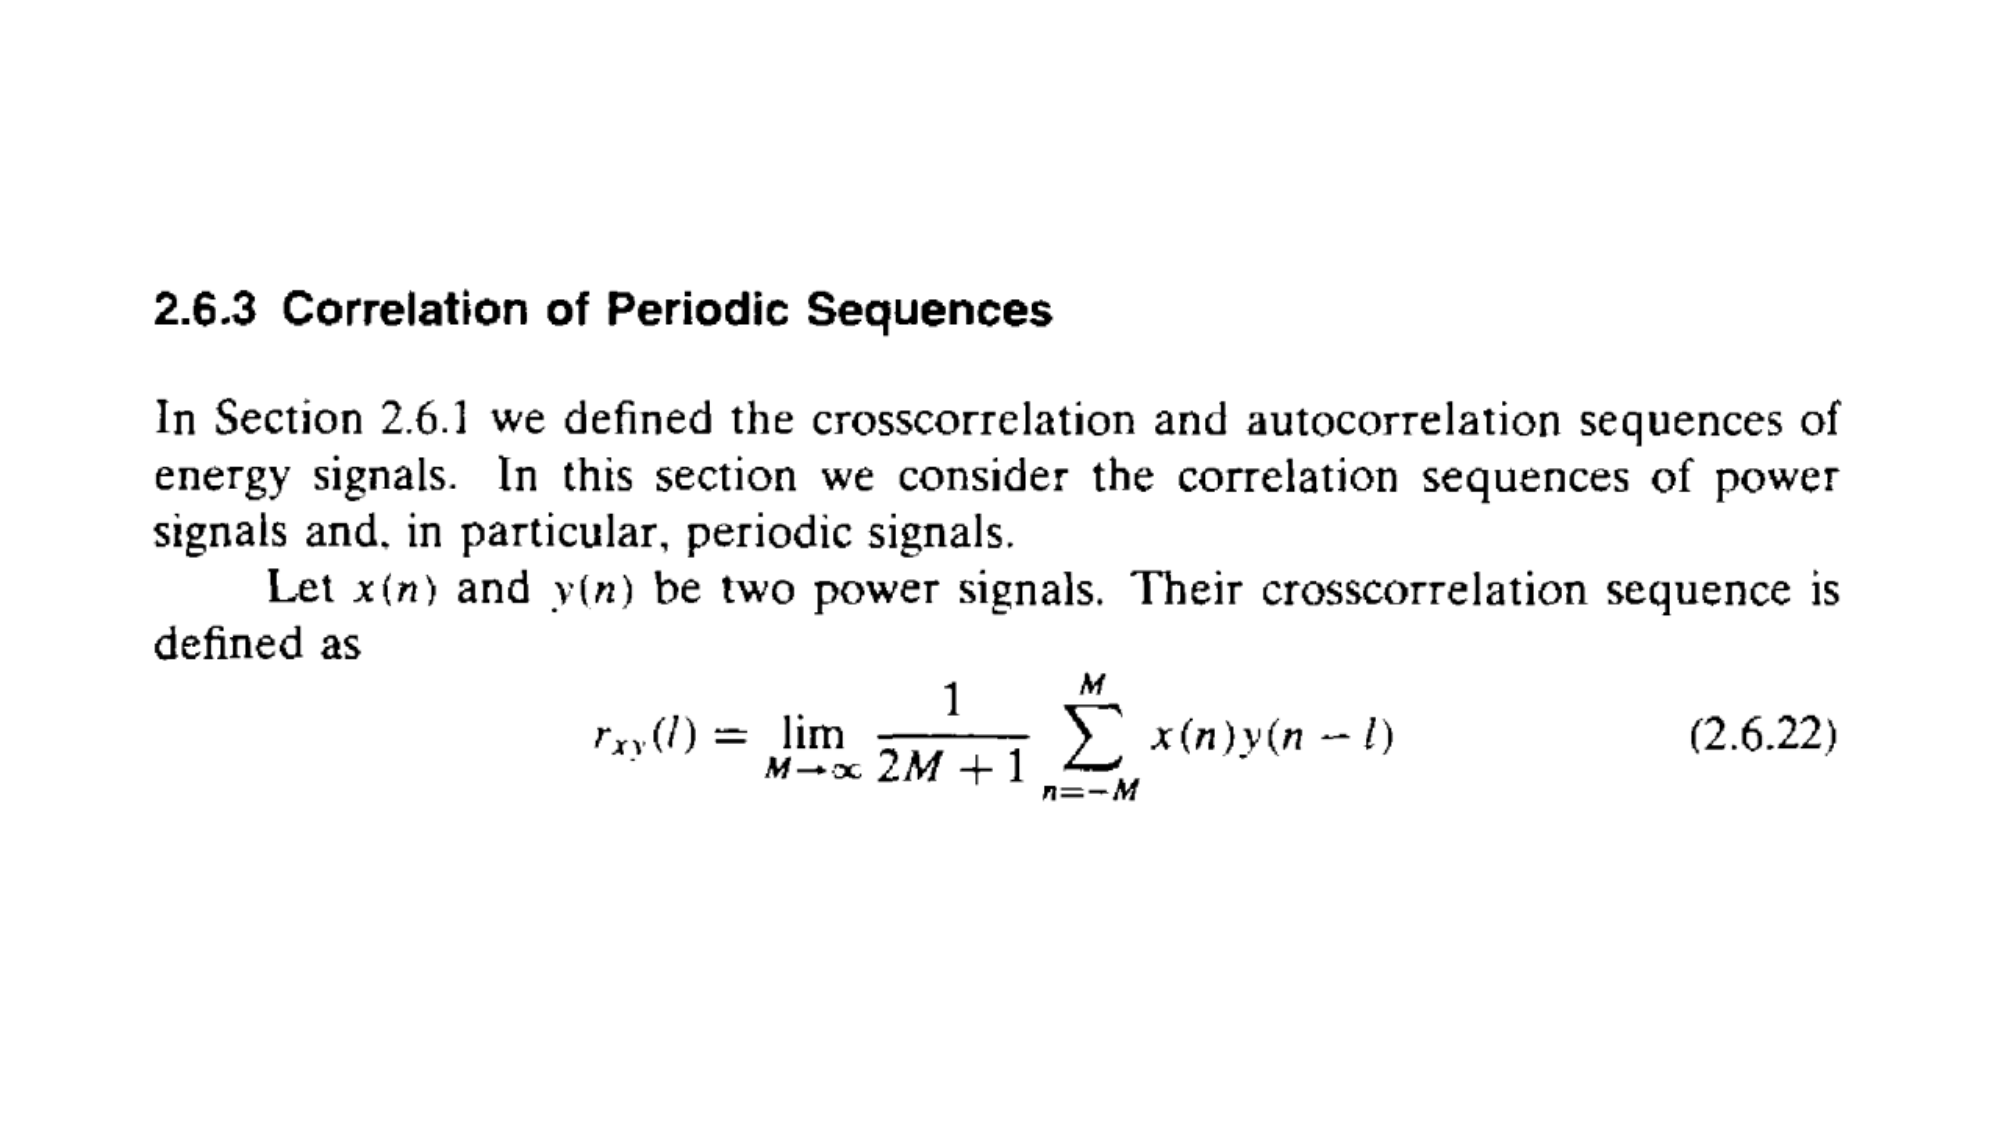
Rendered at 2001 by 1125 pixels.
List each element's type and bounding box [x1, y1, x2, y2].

picture [55, 245, 1945, 880]
